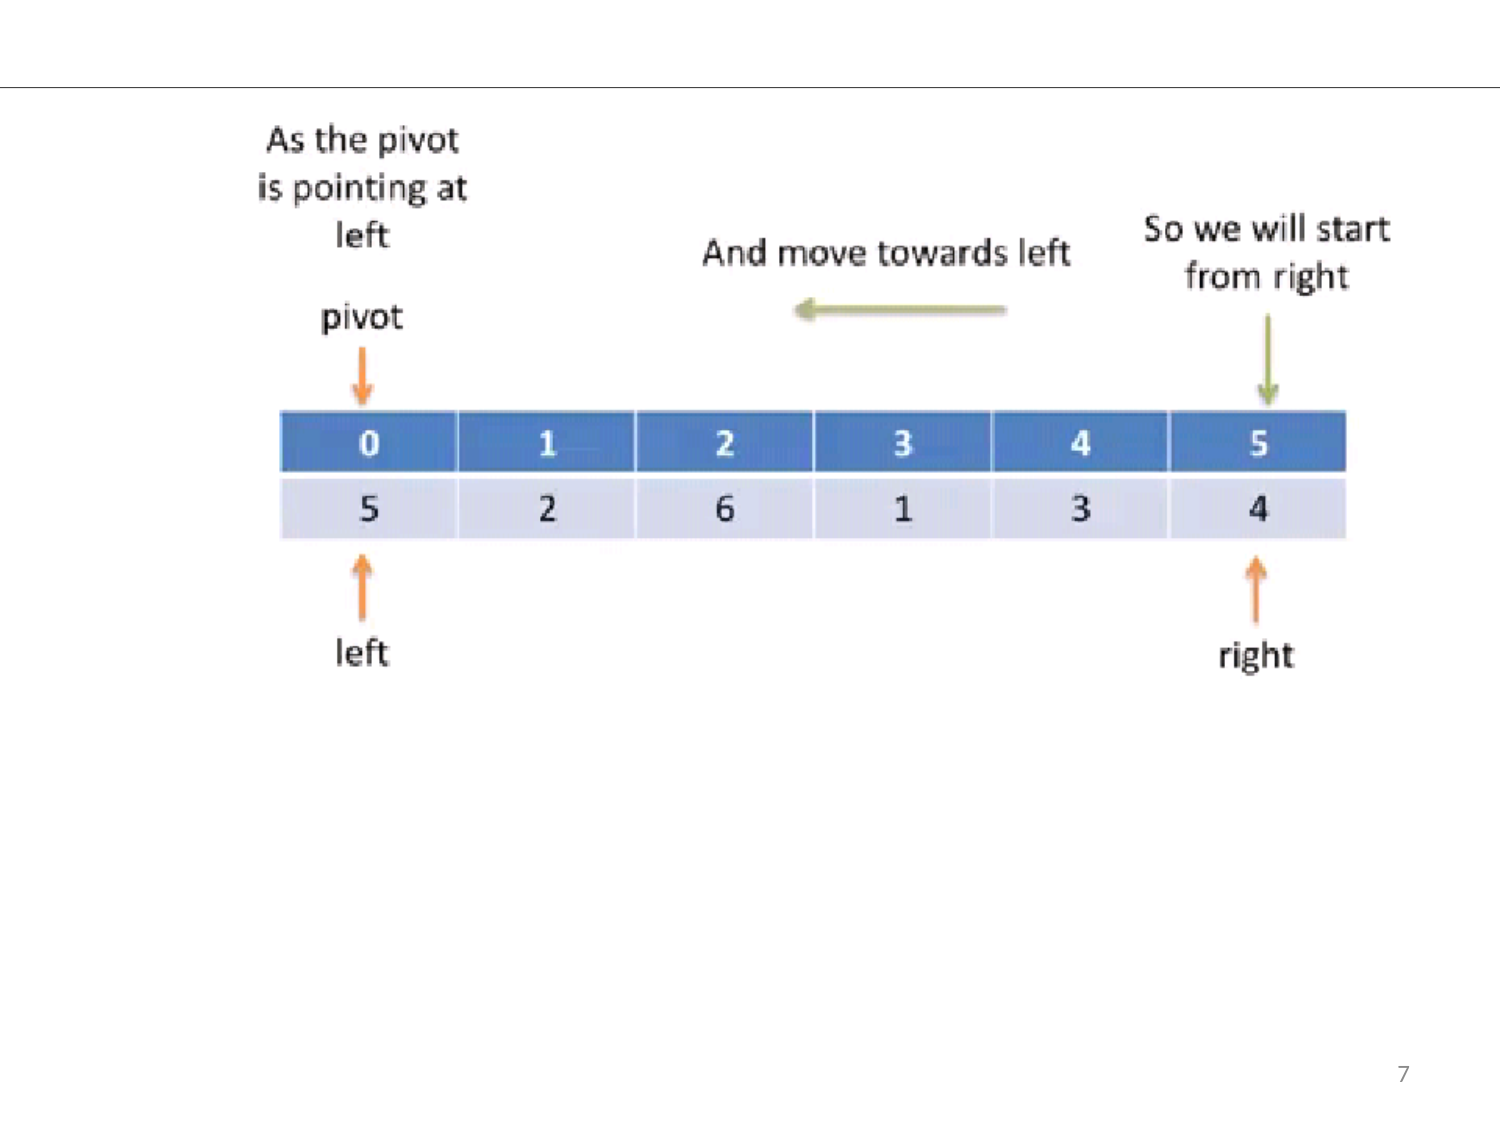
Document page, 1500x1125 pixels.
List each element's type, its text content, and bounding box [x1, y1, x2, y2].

picture [0, 87, 1500, 988]
slide_number 7 [1074, 1042, 1425, 1103]
